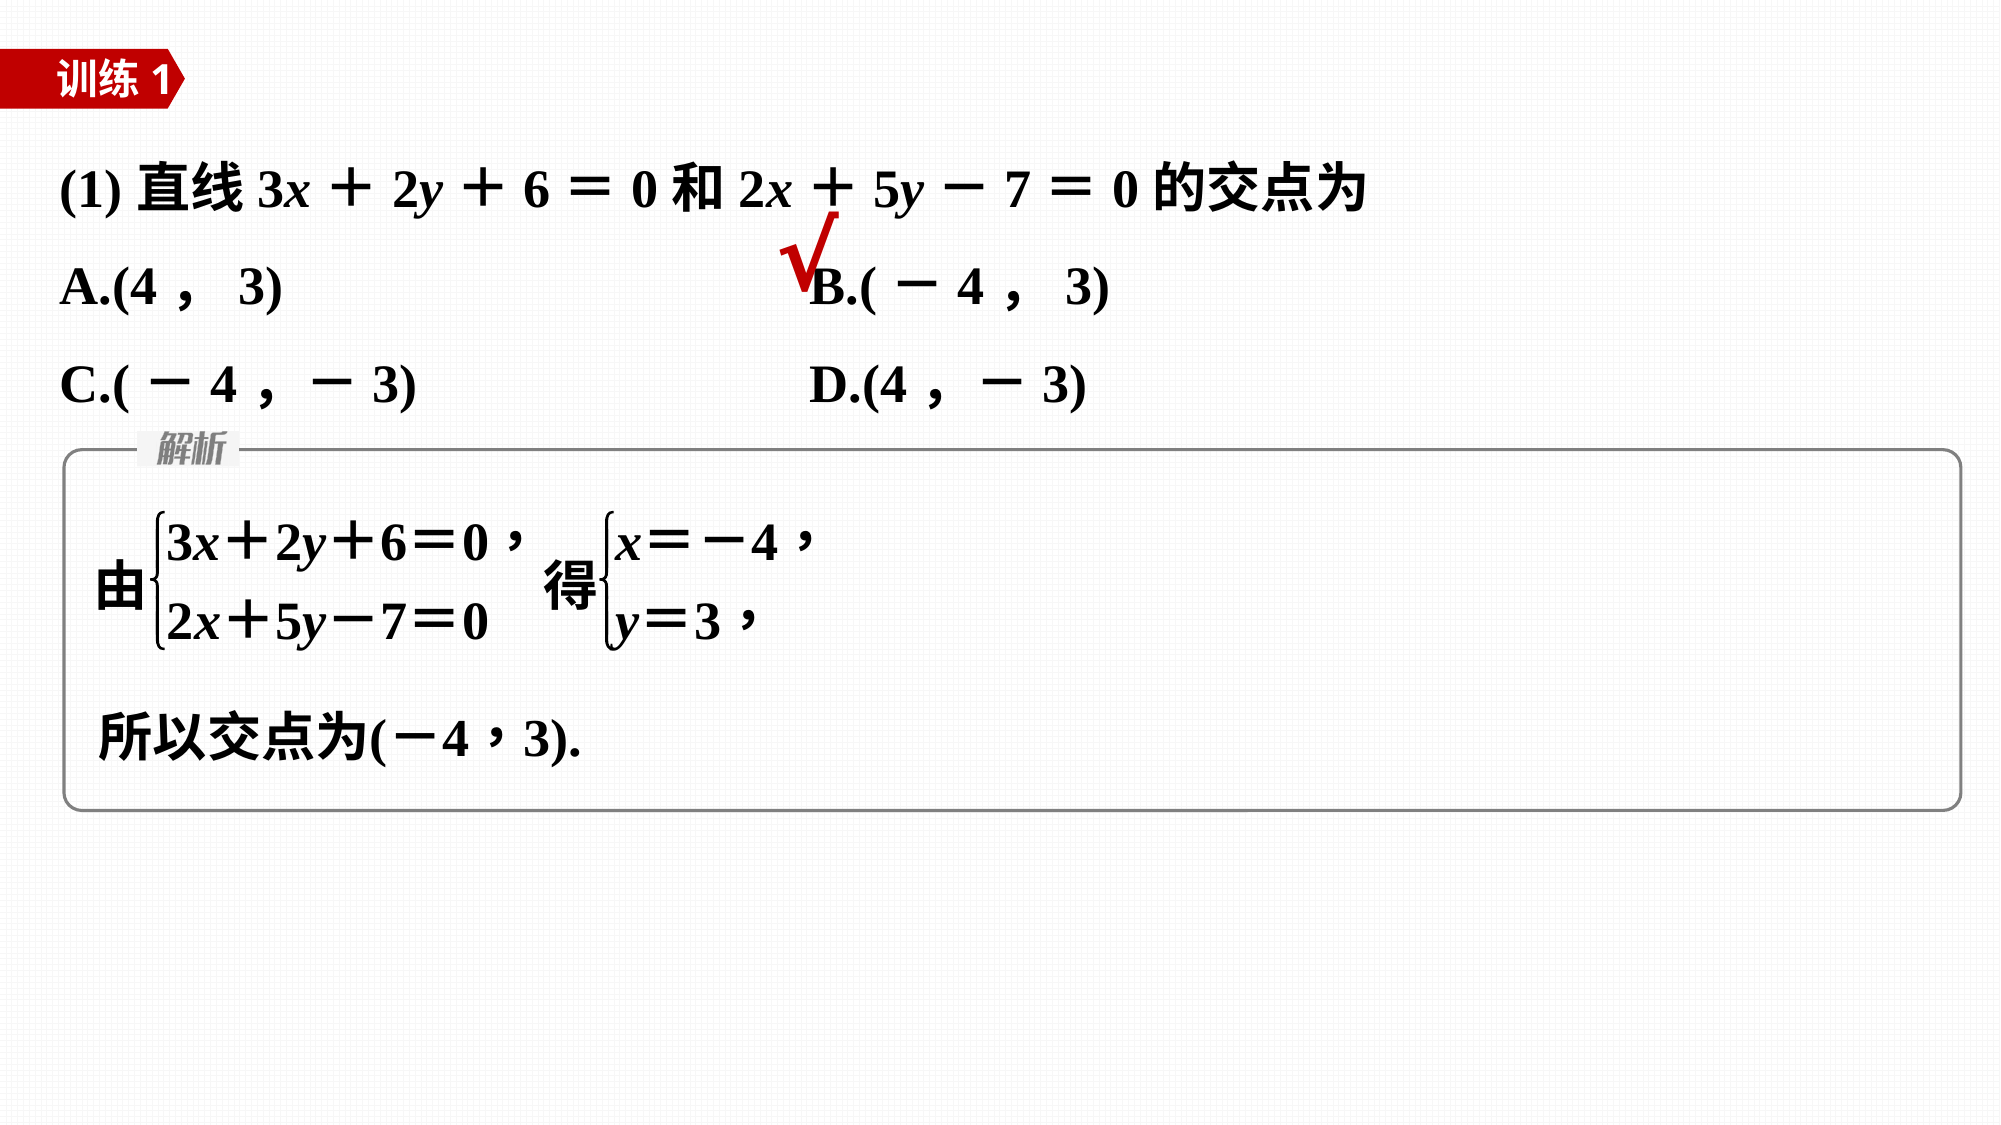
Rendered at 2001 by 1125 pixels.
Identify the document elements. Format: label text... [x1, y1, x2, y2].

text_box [63, 431, 1961, 811]
text_box 训练1 [41, 45, 198, 111]
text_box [93, 499, 1978, 694]
text_box [0, 48, 41, 109]
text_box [98, 689, 1982, 786]
text_box (1)直线3x＋2y＋6＝0和2x＋5y－7＝0的交点为 A.(4，3) B.(－4，3) C.(－4，－3) D.(4，－3) [45, 113, 1938, 421]
text_box √ [761, 189, 886, 317]
